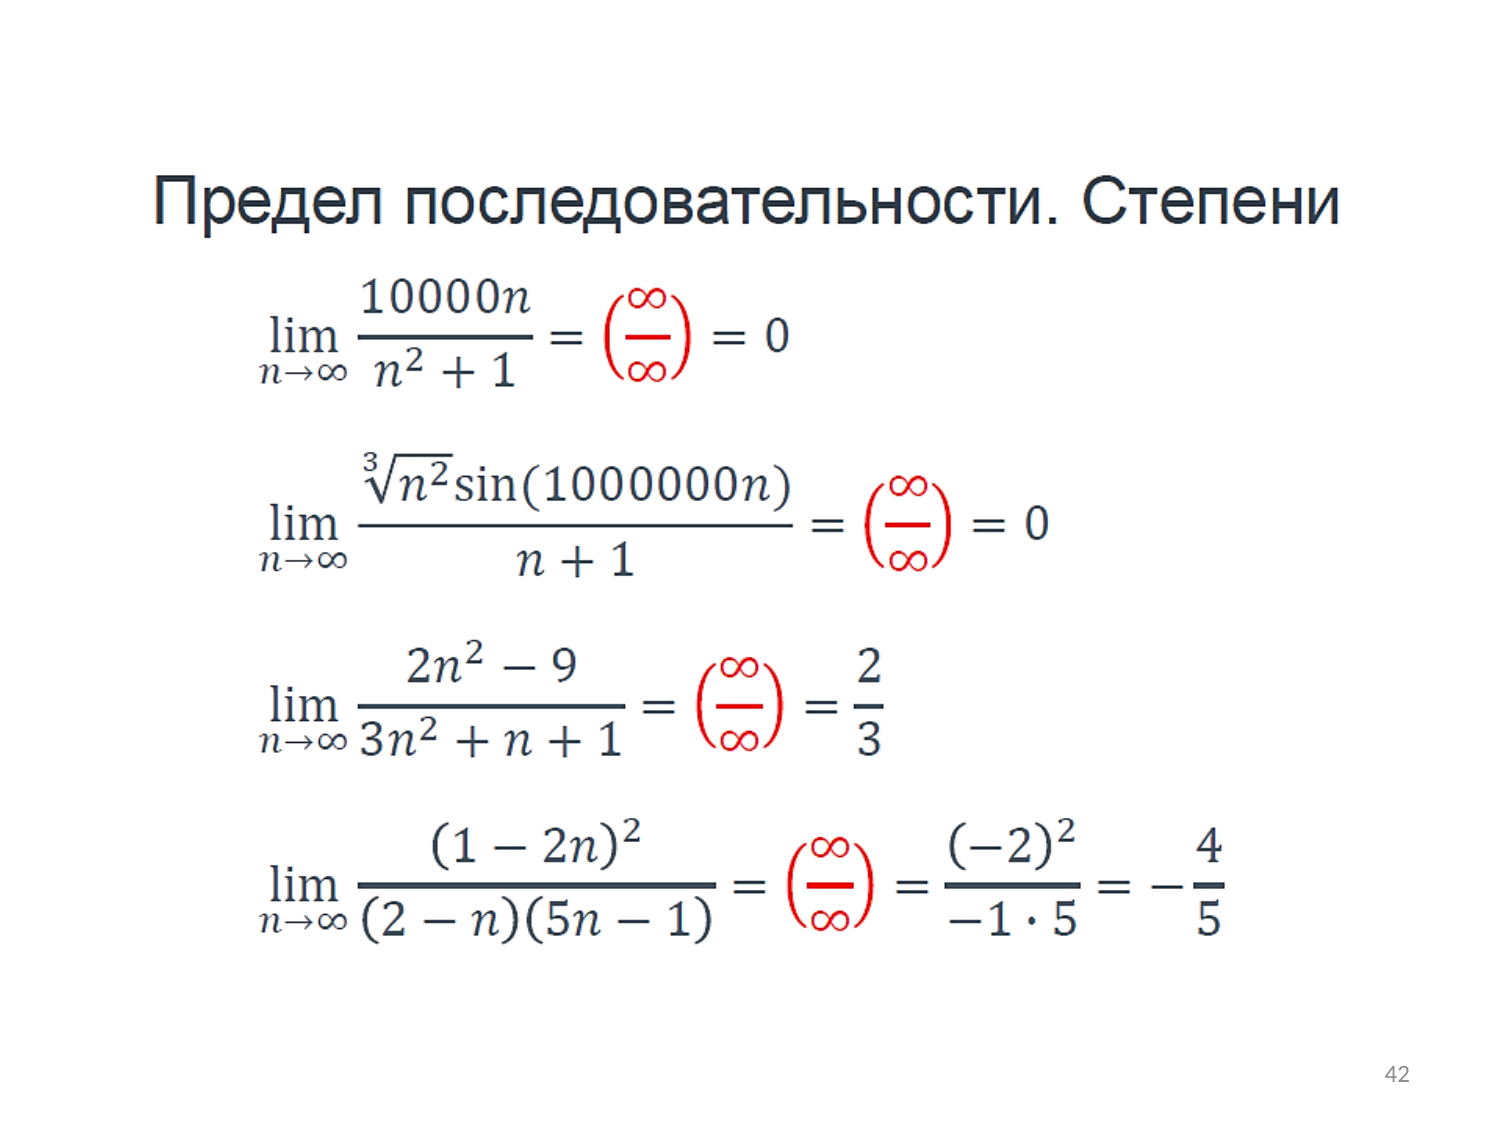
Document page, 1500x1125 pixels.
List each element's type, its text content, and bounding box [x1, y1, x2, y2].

picture [139, 149, 1361, 976]
slide_number 42 [1074, 1042, 1425, 1103]
